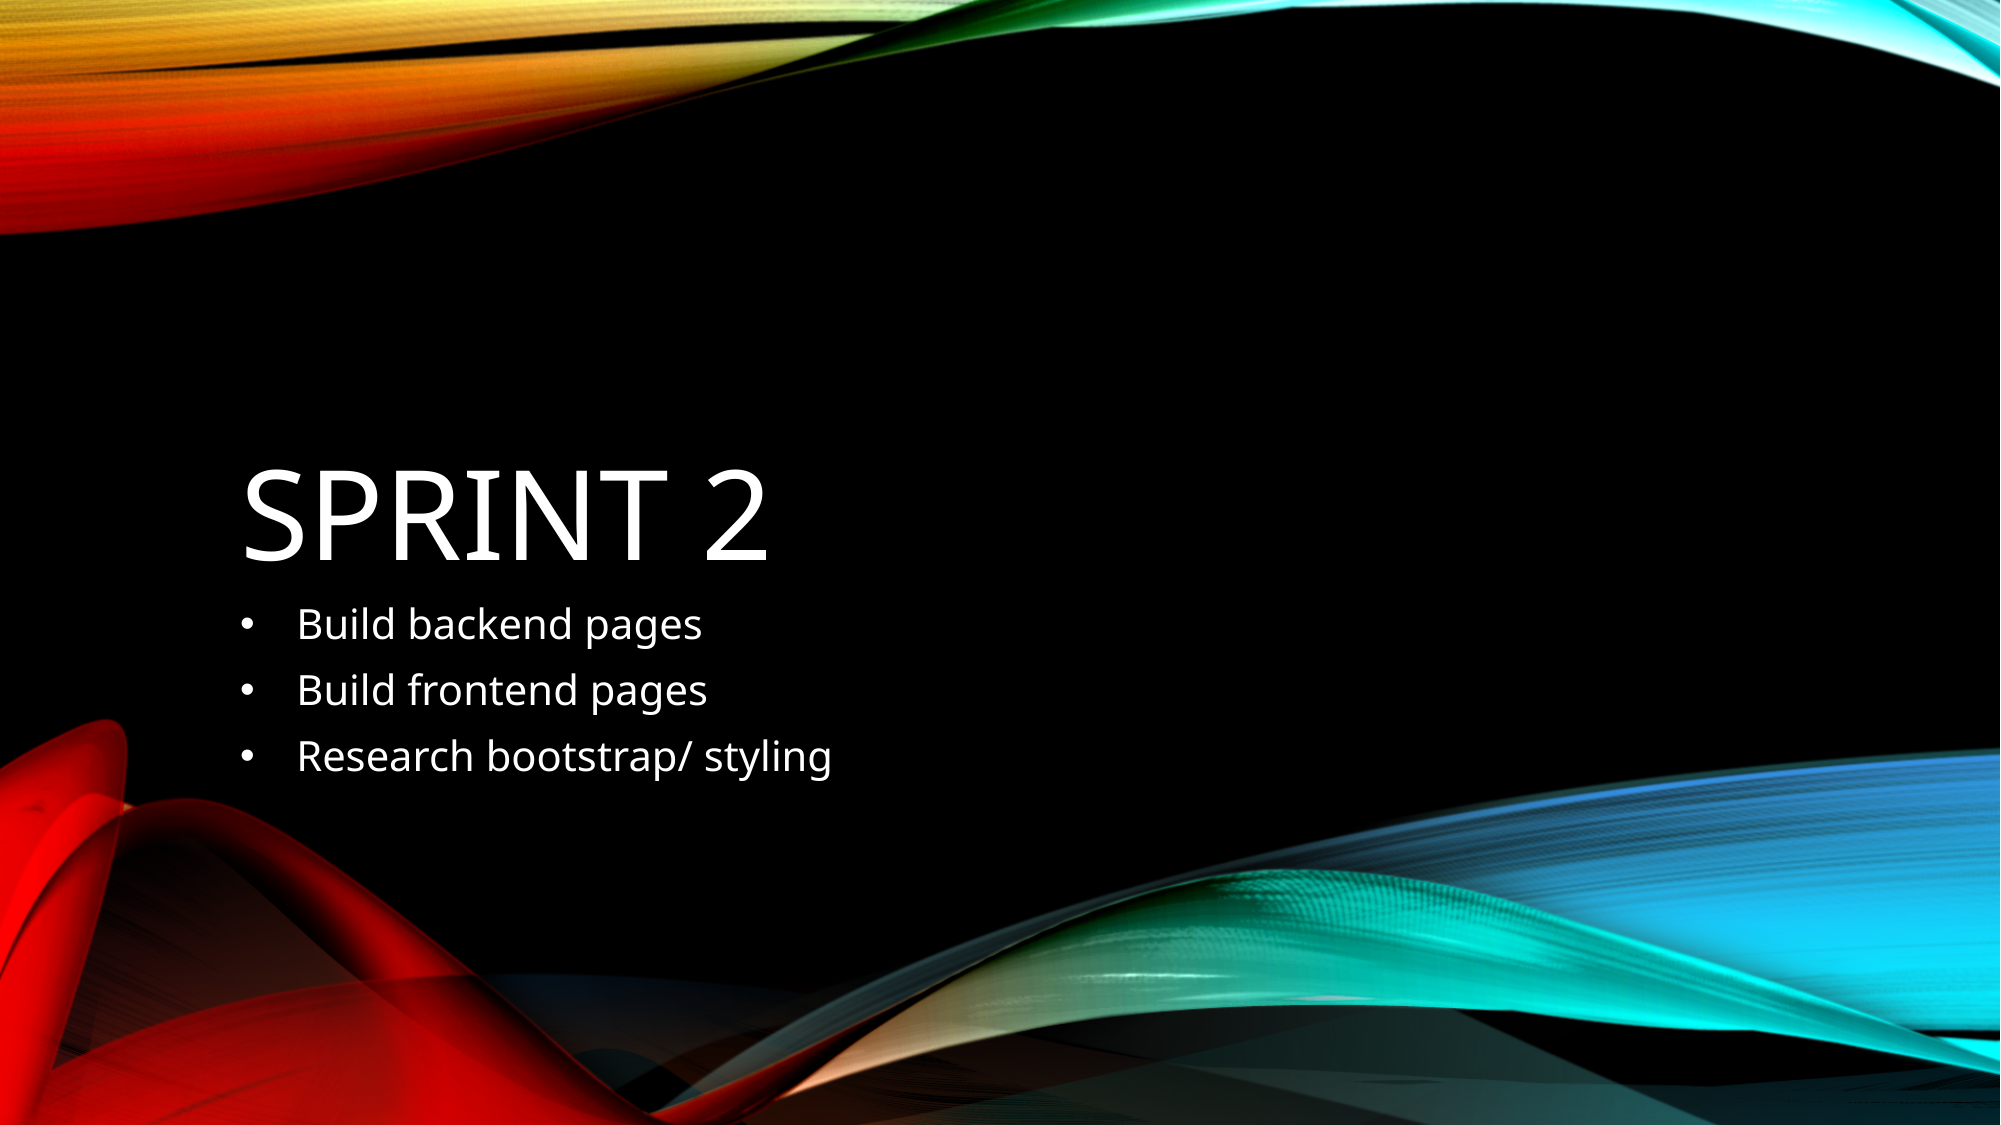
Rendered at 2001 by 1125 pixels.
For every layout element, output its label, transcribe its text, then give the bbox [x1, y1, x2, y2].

title Sprint 2 [225, 295, 1775, 595]
subtitle Build backend pages Build frontend pages Research bootstrap/ styling [225, 595, 1775, 863]
picture [0, 0, 2000, 237]
picture [0, 717, 2000, 1125]
